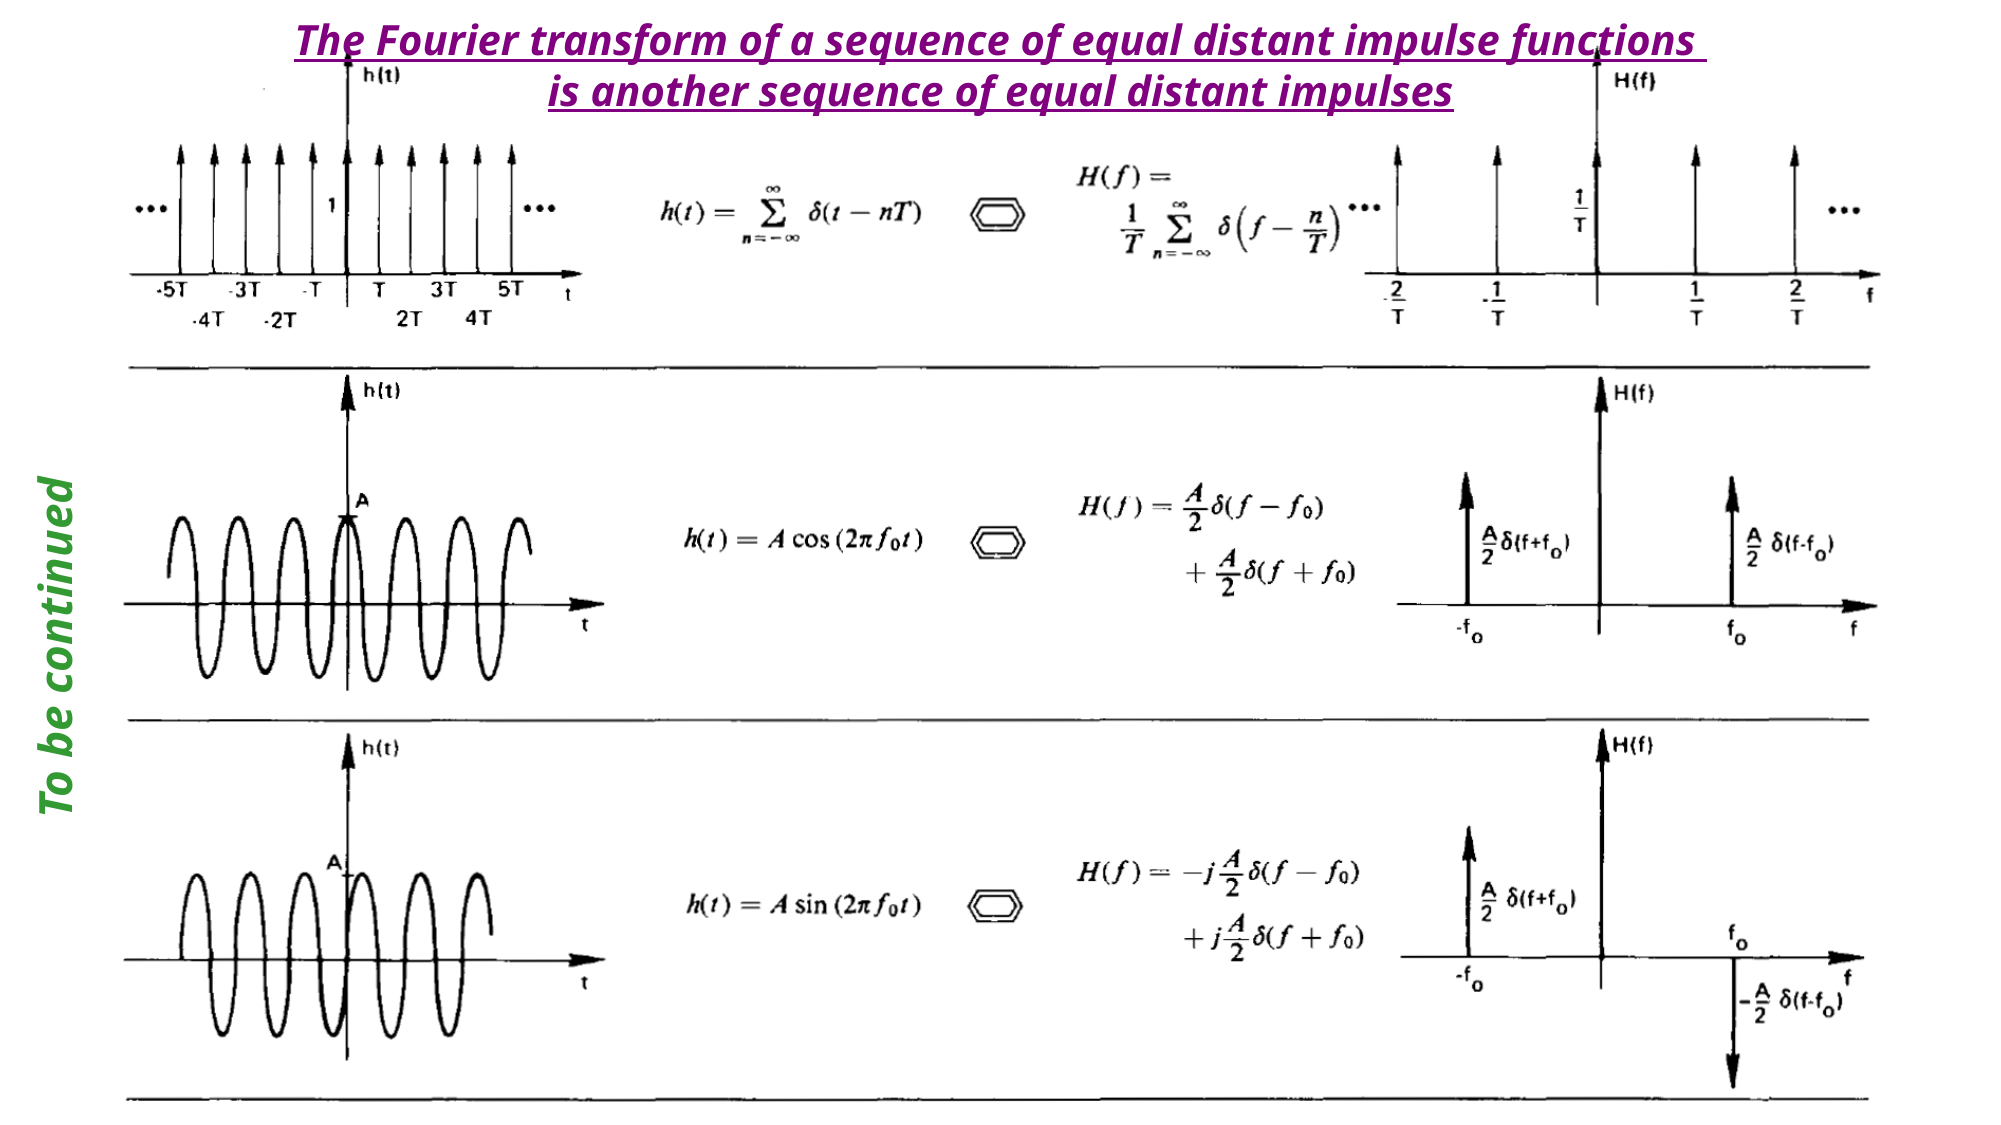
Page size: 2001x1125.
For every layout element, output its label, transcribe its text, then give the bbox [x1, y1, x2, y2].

text_box To be continued [19, 462, 89, 834]
picture [122, 45, 1881, 1104]
text_box The Fourier transform of a sequence of equal distant impulse functions is another sequence of equal distant impulses [279, 6, 1722, 45]
